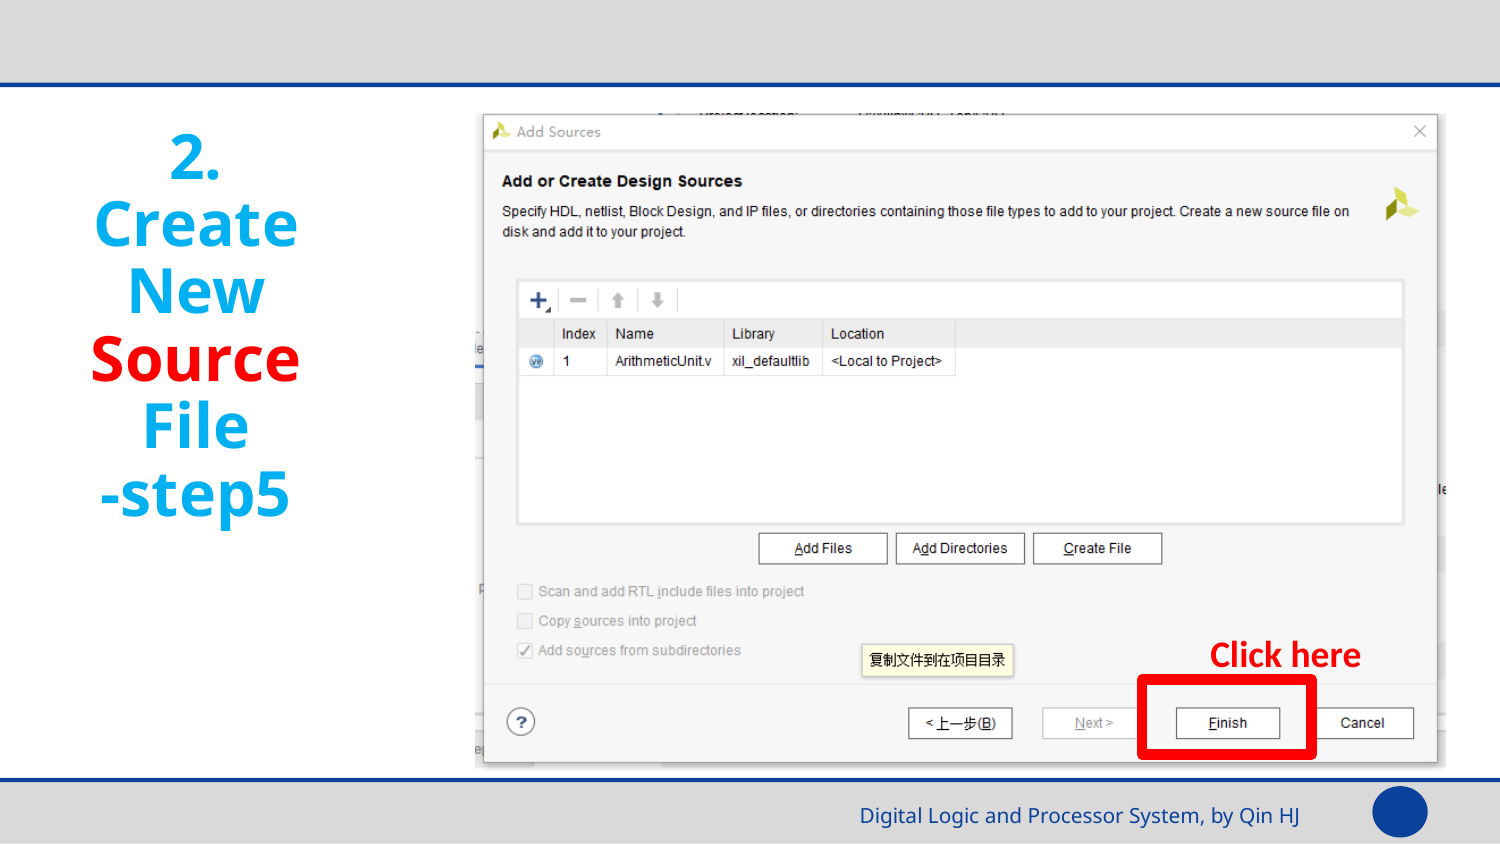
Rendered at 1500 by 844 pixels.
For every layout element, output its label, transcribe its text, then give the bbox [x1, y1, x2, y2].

text_box 2. Create New Source File -step5 [54, 171, 338, 485]
picture [475, 113, 1446, 772]
